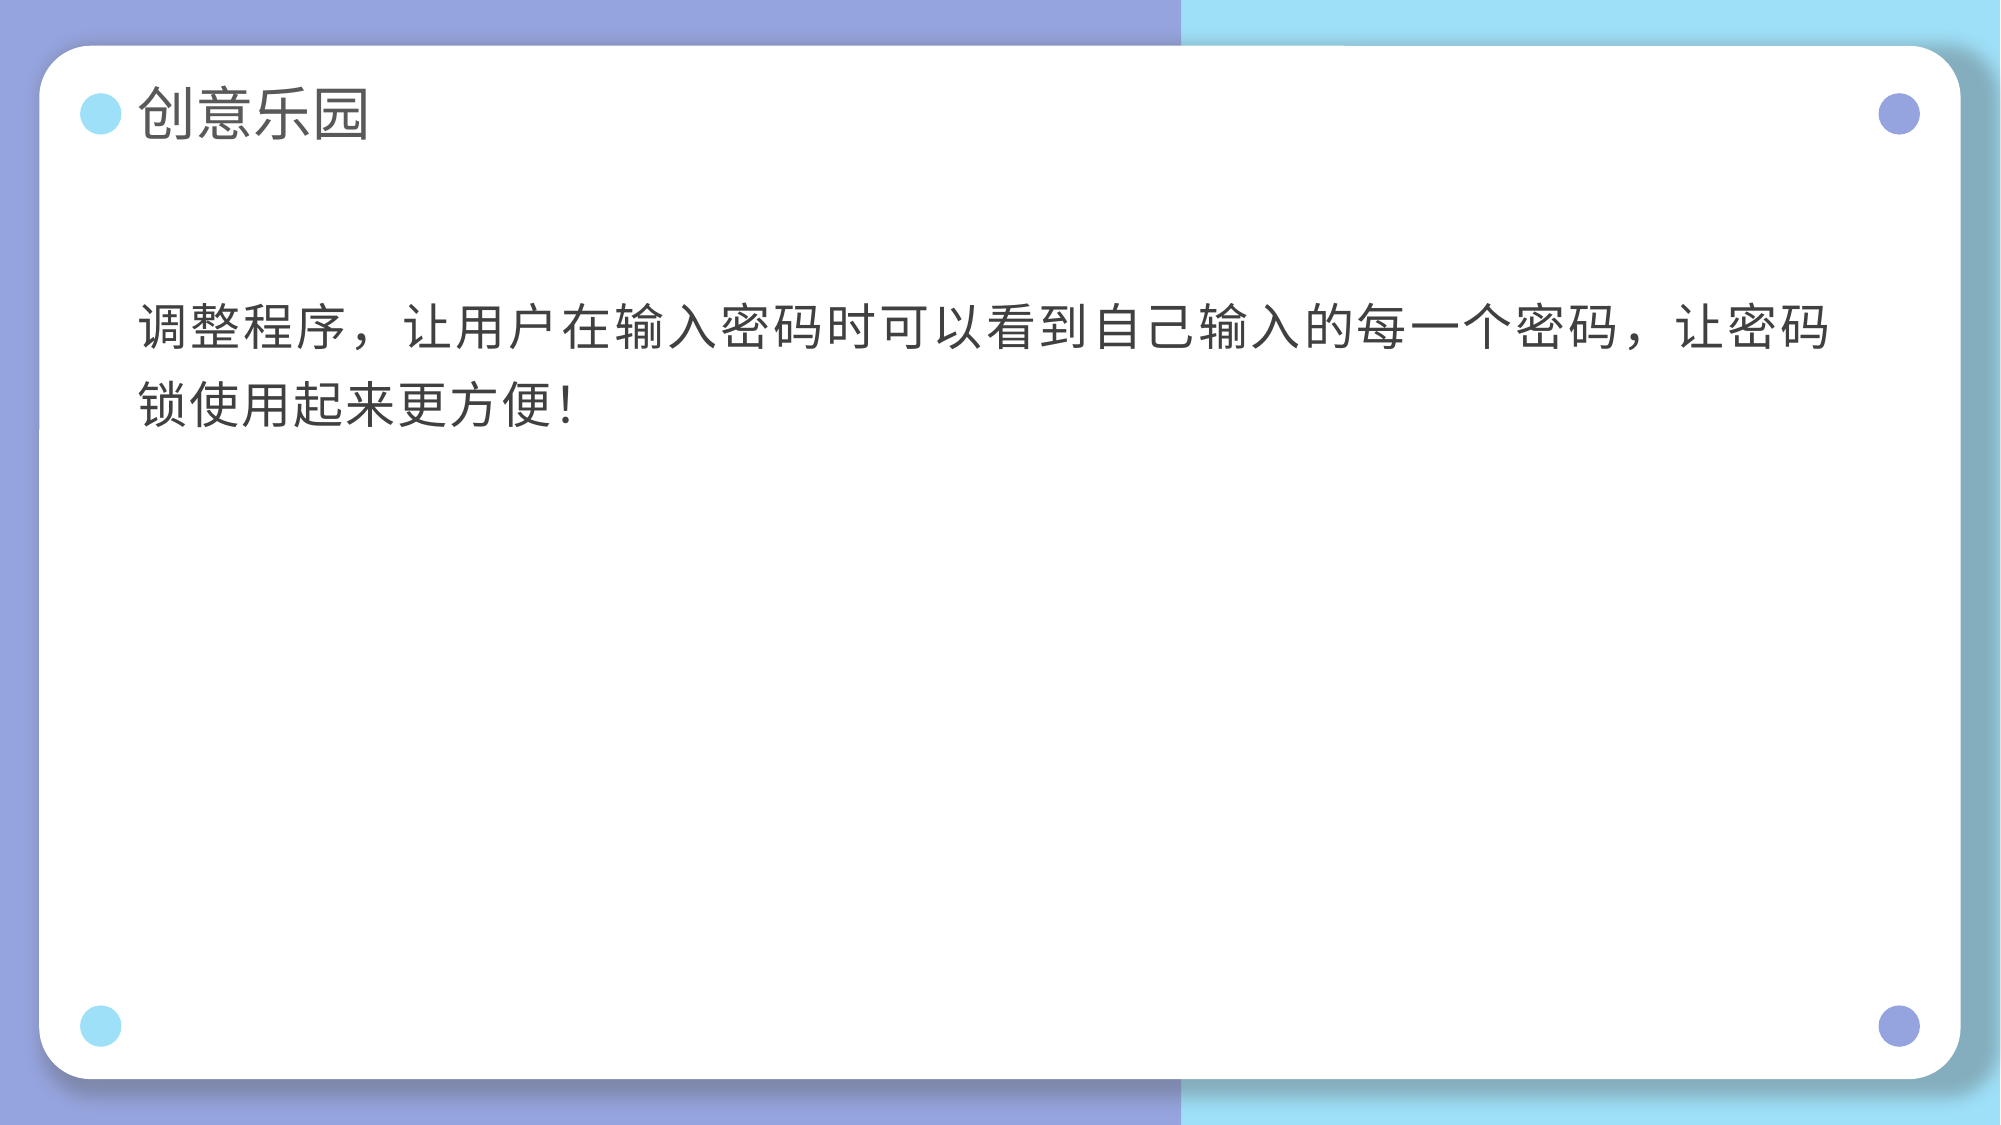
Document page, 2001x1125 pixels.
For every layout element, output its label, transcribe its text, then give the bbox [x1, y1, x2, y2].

title 创意乐园 [137, 77, 976, 157]
list 调整程序，让用户在输入密码时可以看到自己输入的每一个密码，让密码锁使用起来更方便！ [137, 269, 1834, 455]
